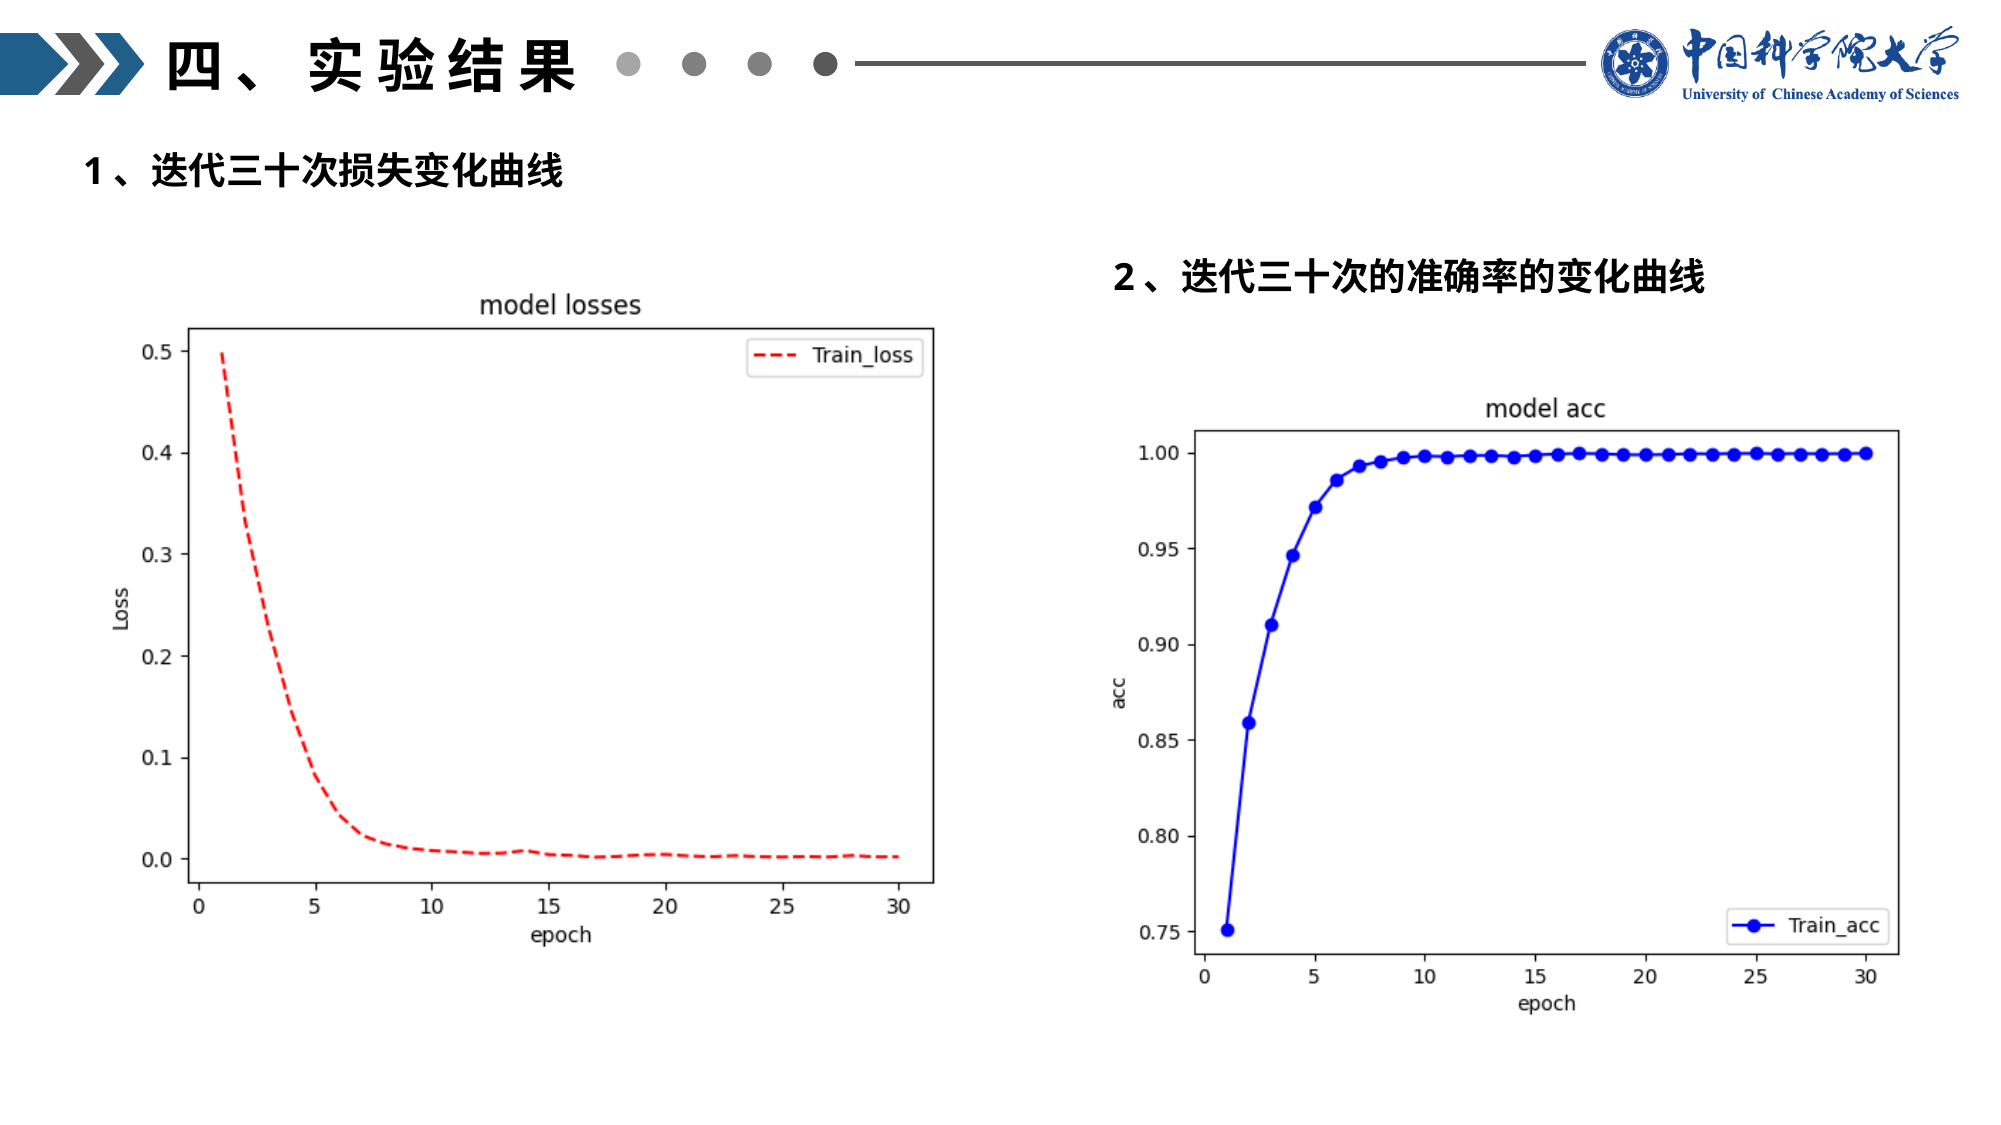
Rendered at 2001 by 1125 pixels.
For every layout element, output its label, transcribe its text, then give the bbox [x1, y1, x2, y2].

text_box 1、迭代三十次损失变化曲线 [68, 117, 714, 200]
picture [1081, 348, 1989, 1029]
picture [68, 241, 1029, 962]
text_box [0, 21, 1959, 108]
text_box 2、迭代三十次的准确率的变化曲线 [1098, 222, 1728, 305]
